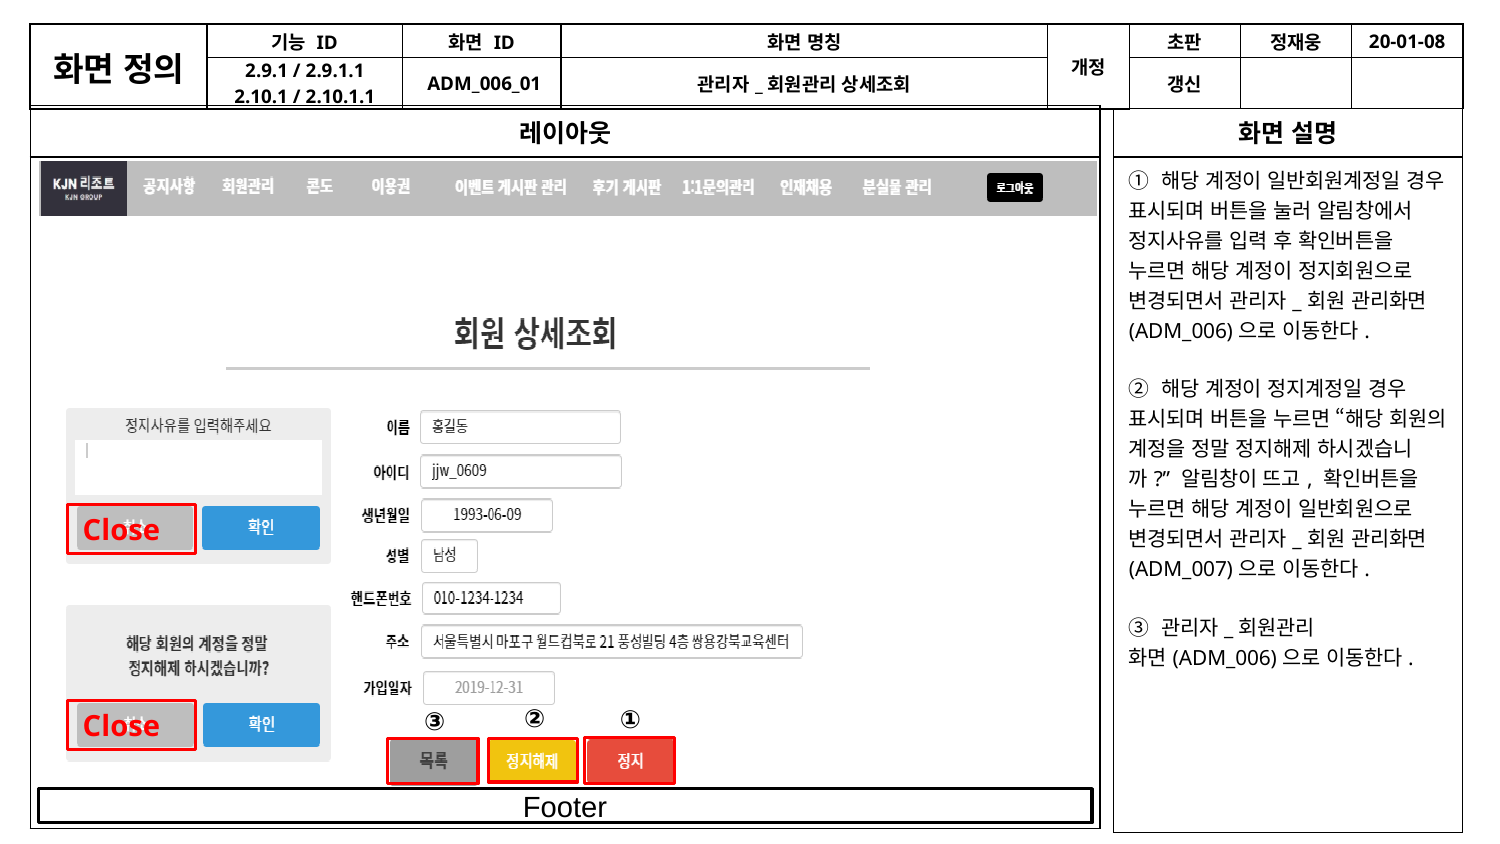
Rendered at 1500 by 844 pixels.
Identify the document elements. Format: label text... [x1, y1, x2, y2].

table_header 초판 [1130, 25, 1240, 57]
table_header 20-01-08 [1352, 25, 1462, 57]
table_header 화면 설명 [1114, 109, 1462, 156]
table_header 화면 정의 [31, 25, 206, 105]
table_header 화면 ID [403, 25, 560, 57]
table_header 화면 명칭 [562, 25, 1047, 57]
table_cell [31, 158, 1099, 828]
table_header 기능 ID [208, 25, 402, 57]
table_header 개정 [1048, 25, 1129, 108]
table_cell ① 해당 계정이 일반회원계정일 경우 표시되며 버튼을 눌러 알림창에서 정지사유를 입력 후 확인버튼을 누르면 해당 계정이 정지회원으로 변경되면서 관리자_회원 관리화면(ADM_006)으로 이동한다. ② 해당 계정이 정지계정일 경우 표시되며 버튼을 누르면 “해당 회원의 계정을 정말 정지해제 하시겠습니까?” 알림창이 뜨고, 확인버튼을 누르면 해당 계정이 일반회원으로 변경되면서 관리자_회원 관리화면(ADM_007)으로 이동한다. ③ 관리자_회원관리 화면(ADM_006)으로 이동한다. [1114, 158, 1462, 832]
table_cell [1241, 58, 1351, 108]
table_header 레이아웃 [31, 106, 1099, 156]
table_header 정재웅 [1241, 25, 1351, 57]
table_cell [1352, 58, 1462, 108]
table_cell 관리자_회원관리 상세조회 [562, 58, 1047, 105]
picture [38, 161, 1097, 823]
table_cell 갱신 [1130, 58, 1240, 108]
table_cell ADM_006_01 [403, 58, 560, 105]
table_cell 2.9.1 / 2.9.1.1 2.10.1 / 2.10.1.1 [208, 58, 402, 105]
